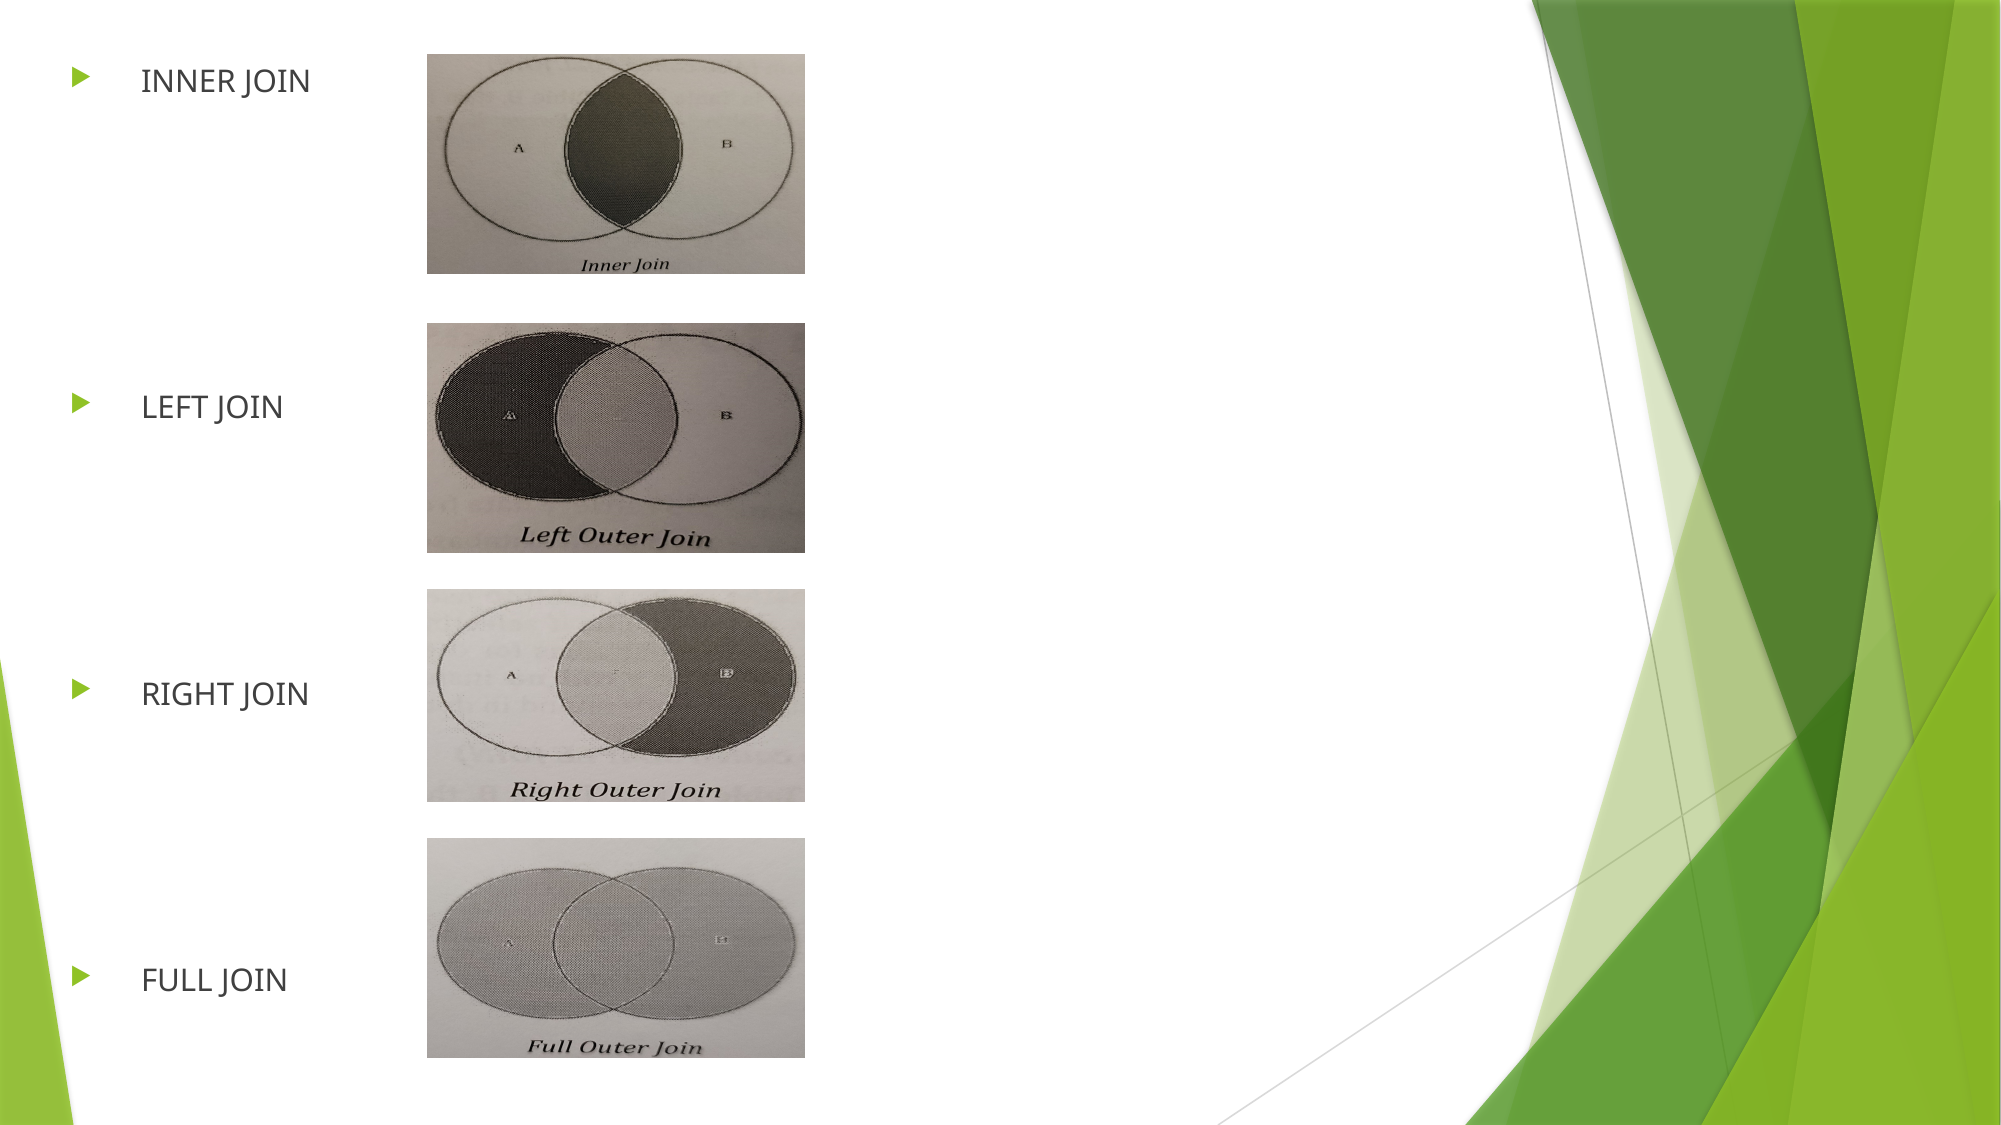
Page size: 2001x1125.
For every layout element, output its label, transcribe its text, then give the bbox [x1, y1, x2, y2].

picture [427, 53, 806, 275]
picture [427, 323, 806, 554]
picture [427, 588, 806, 803]
list INNER JOIN LEFT JOIN RIGHT JOIN FULL JOIN [55, 54, 1591, 1093]
picture [427, 837, 806, 1059]
